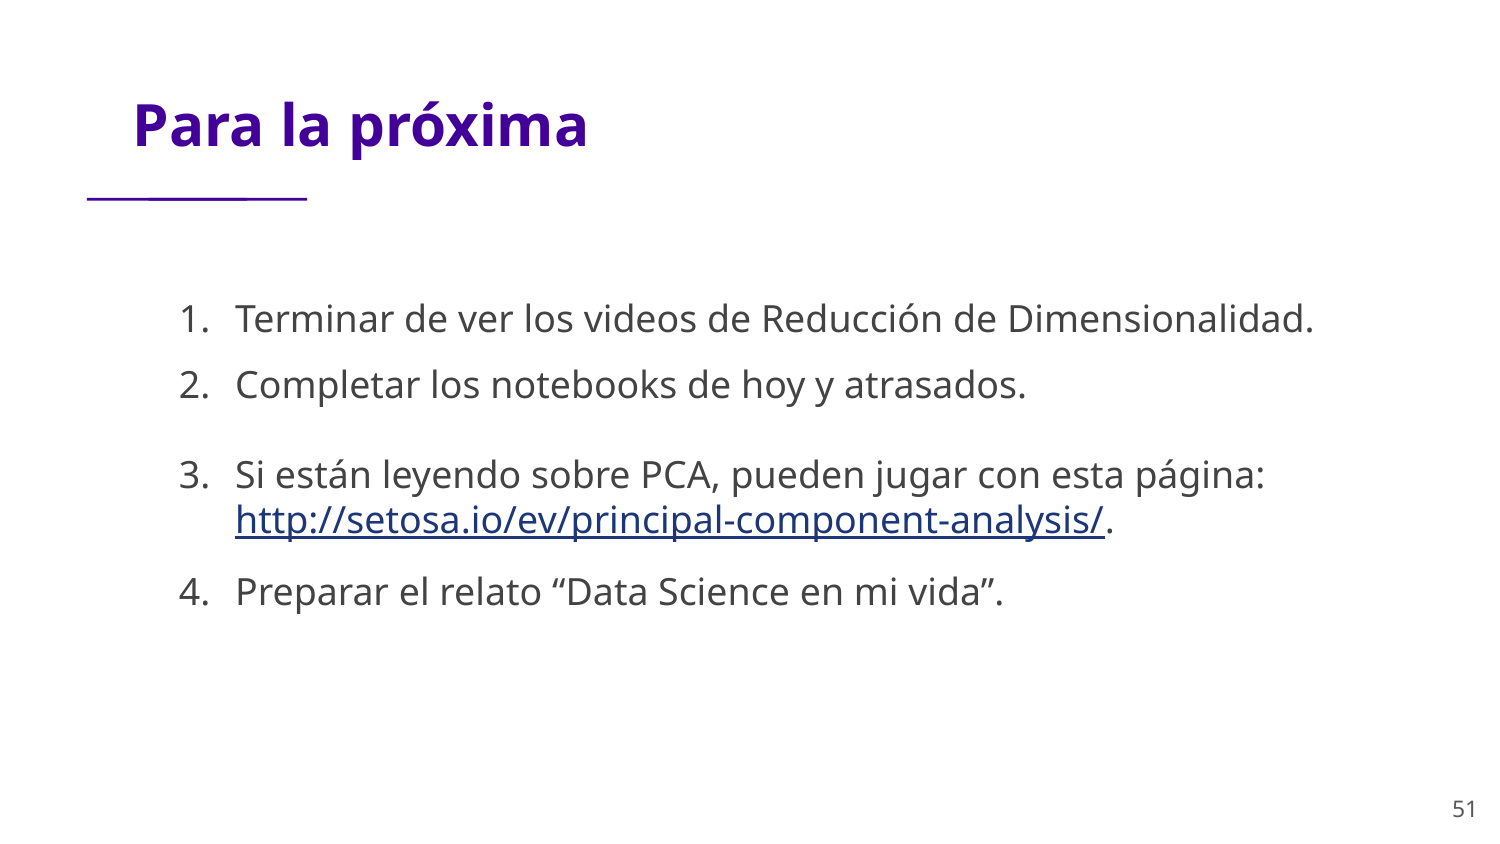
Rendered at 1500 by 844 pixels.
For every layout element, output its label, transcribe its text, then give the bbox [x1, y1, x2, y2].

slide_number ‹#› [1403, 779, 1494, 844]
text_box Terminar de ver los videos de Reducción de Dimensionalidad. Completar los notebooks de hoy y atrasados. Si están leyendo sobre PCA, pueden jugar con esta página: http://setosa.io/ev/principal-component-analysis/. Preparar el relato “Data Science en mi vida”. [145, 279, 1345, 665]
